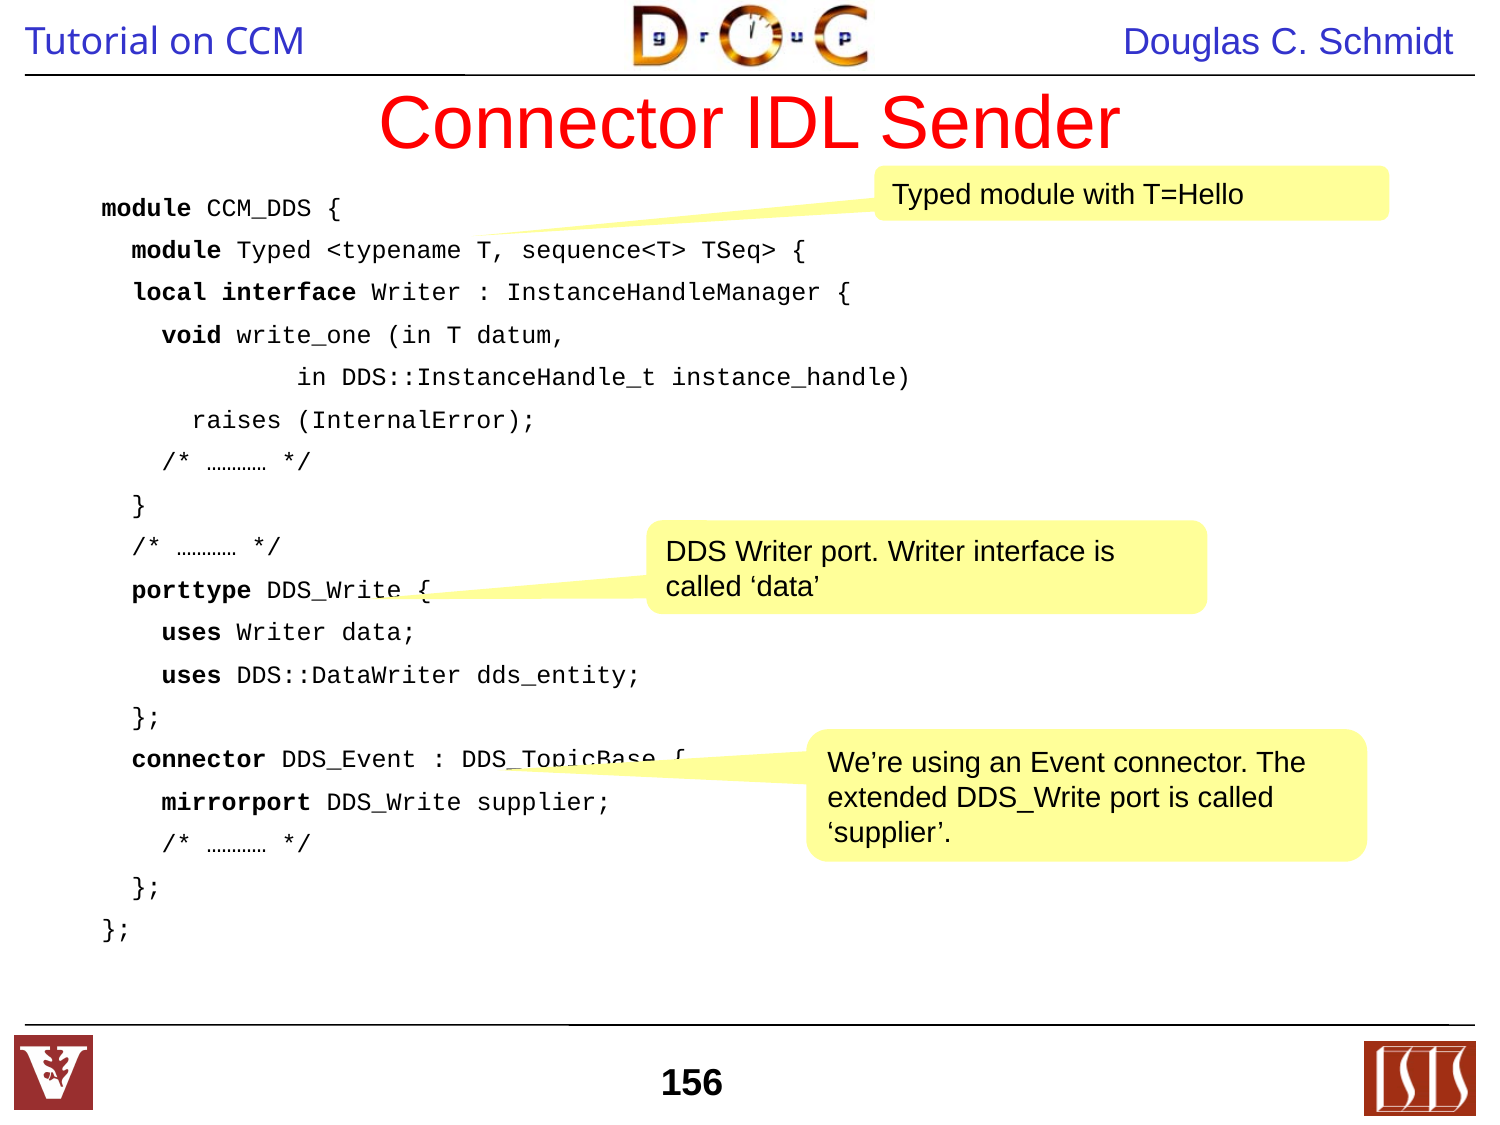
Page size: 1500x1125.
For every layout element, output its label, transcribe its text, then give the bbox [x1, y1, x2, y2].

title Connector IDL Sender [24, 87, 1476, 151]
picture [14, 1035, 93, 1110]
picture [1364, 1041, 1476, 1116]
text_box module CCM_DDS { module Typed <typename T, sequence<T> TSeq> { local interface Writer : InstanceHandleManager { void write_one (in T datum, in DDS::InstanceHandle_t instance_handle) raises (InternalError); /* ………… */ } /* ………… */ porttype DDS_Write { uses Writer data; uses DDS::DataWriter dds_entity; }; connector DDS_Event : DDS_TopicBase { mirrorport DDS_Write supplier; /* ………… */ }; }; [86, 183, 966, 951]
text_box Typed module with T=Hello [471, 165, 1390, 237]
text_box We’re using an Event connector. The extended DDS_Write port is called ‘supplier’. [497, 729, 1368, 862]
text_box DDS Writer port. Writer interface is called ‘data’ [364, 520, 1208, 615]
picture [624, 0, 875, 71]
